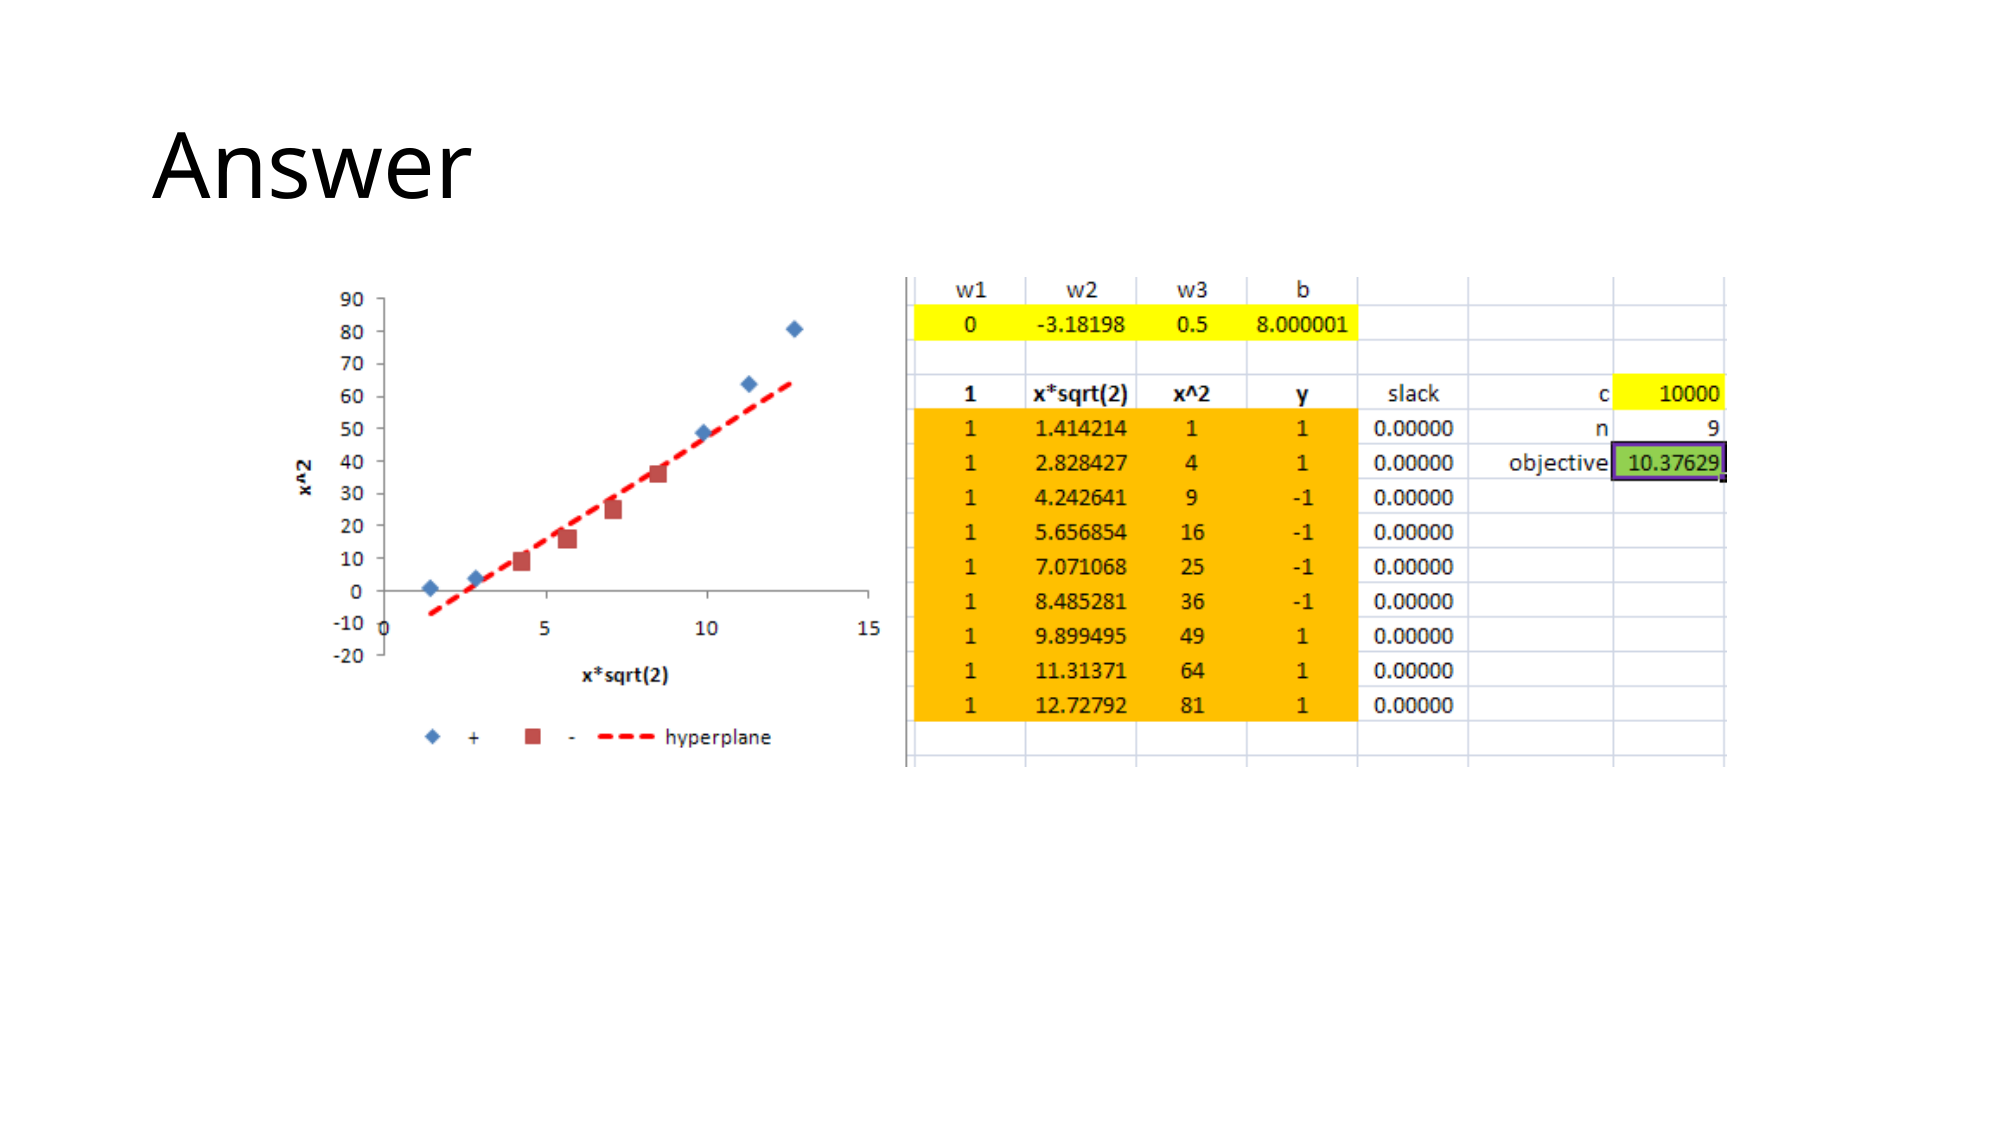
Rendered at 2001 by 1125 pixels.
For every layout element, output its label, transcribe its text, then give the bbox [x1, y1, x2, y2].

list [273, 277, 1727, 767]
title Answer [137, 59, 1863, 278]
